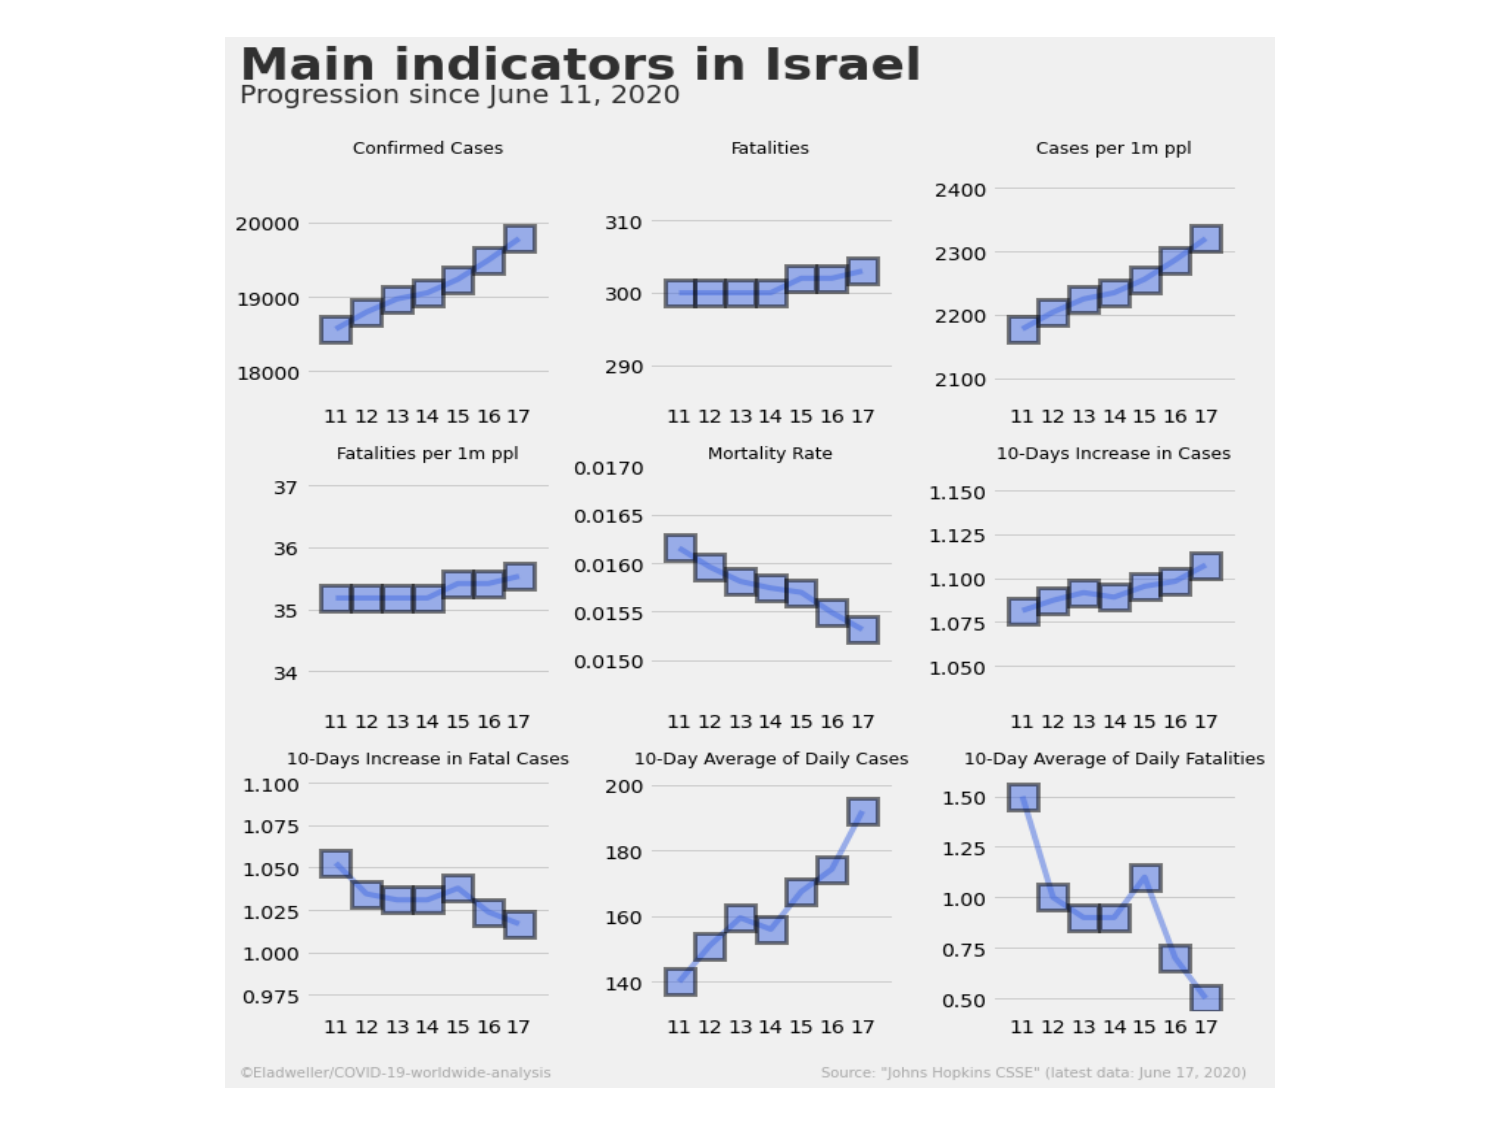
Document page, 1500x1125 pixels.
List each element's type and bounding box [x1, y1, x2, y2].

picture [224, 37, 1276, 1088]
